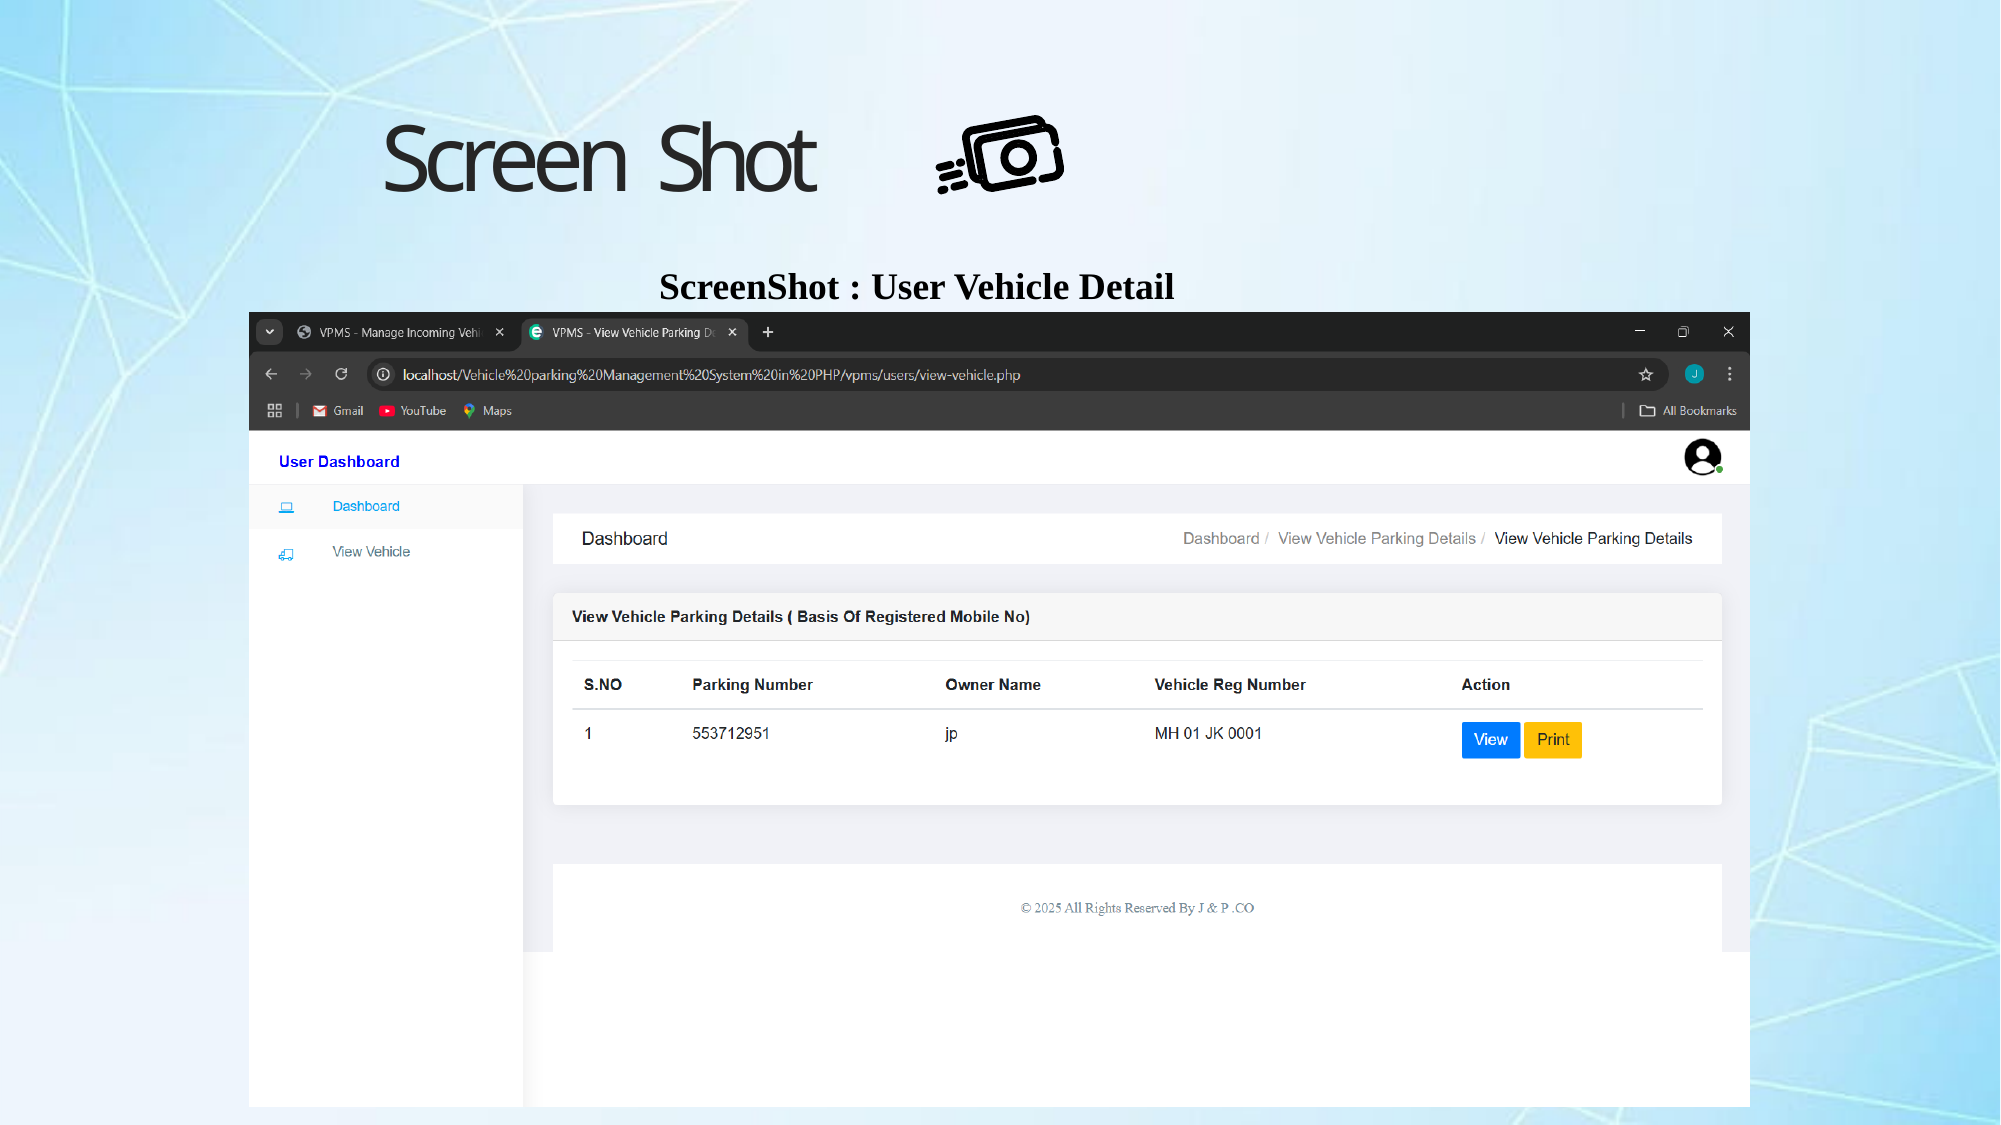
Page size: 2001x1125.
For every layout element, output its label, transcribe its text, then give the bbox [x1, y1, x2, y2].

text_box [937, 116, 1063, 193]
text_box ScreenShot : User Vehicle Detail [555, 250, 1548, 310]
title Screen Shot [378, 97, 1411, 288]
picture [0, 0, 2001, 1125]
